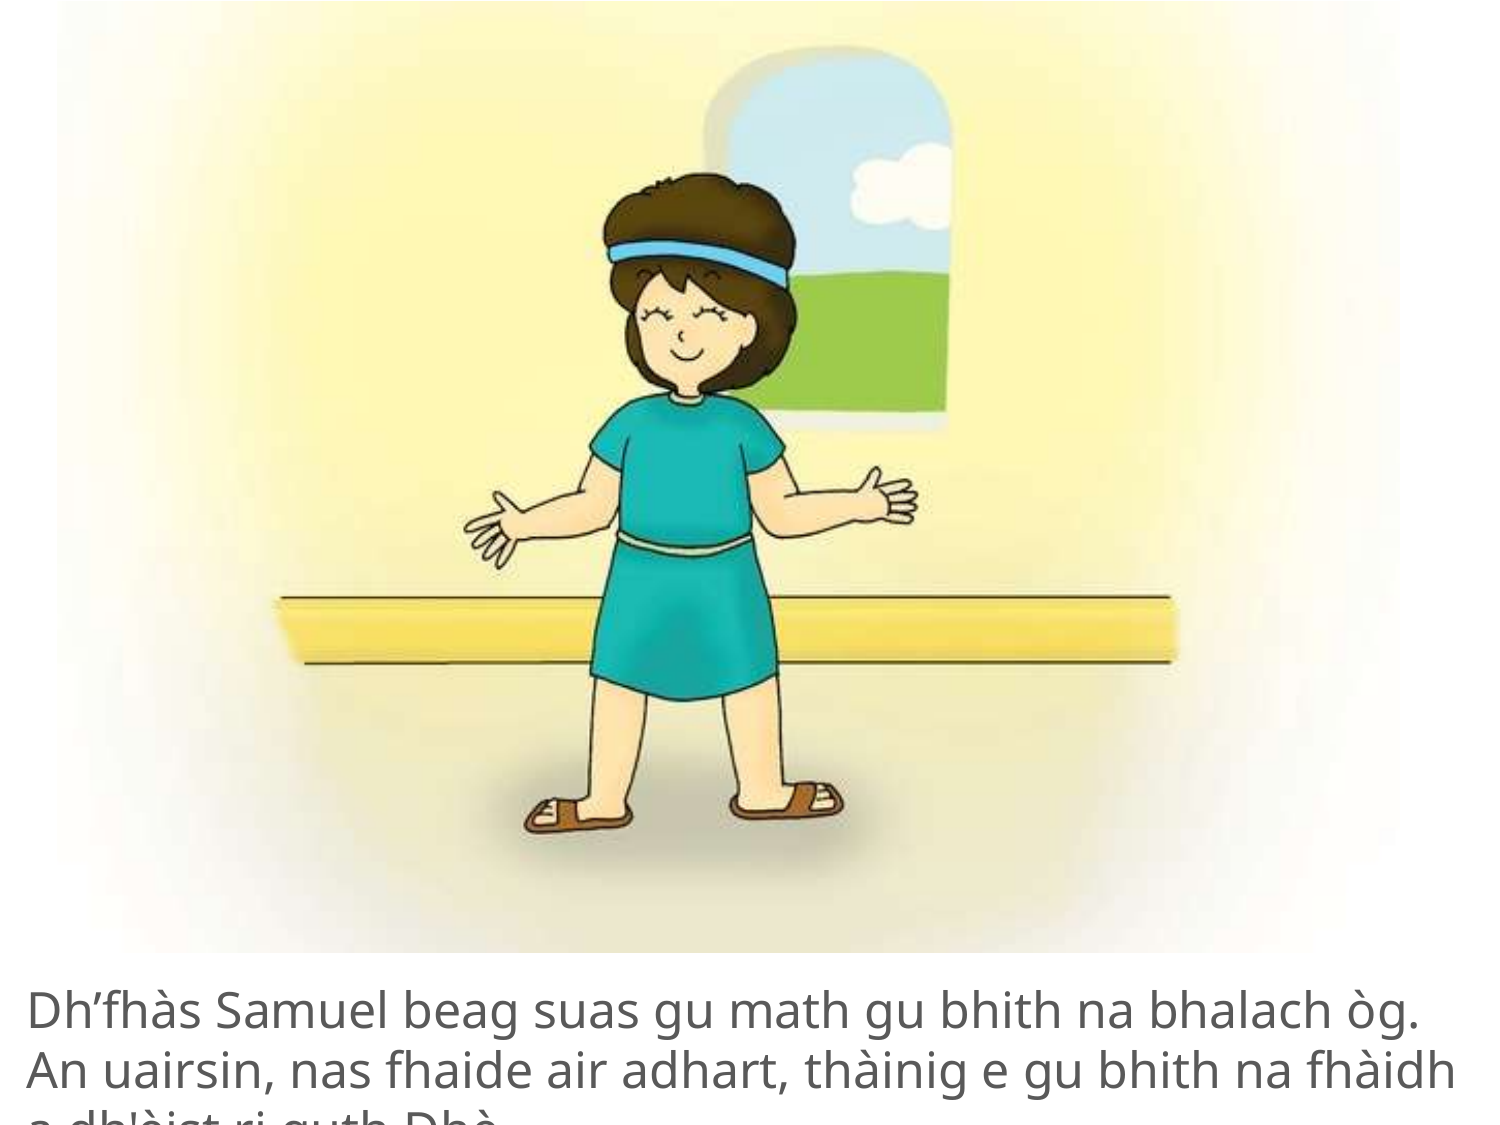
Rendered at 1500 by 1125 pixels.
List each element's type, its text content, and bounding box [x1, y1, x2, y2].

text_box Dh’fhàs Samuel beag suas gu math gu bhith na bhalach òg. An uairsin, nas fhaide air adhart, thàinig e gu bhith na fhàidh a dh'èist ri guth Dhè. [11, 971, 1498, 1125]
picture [57, 1, 1400, 953]
